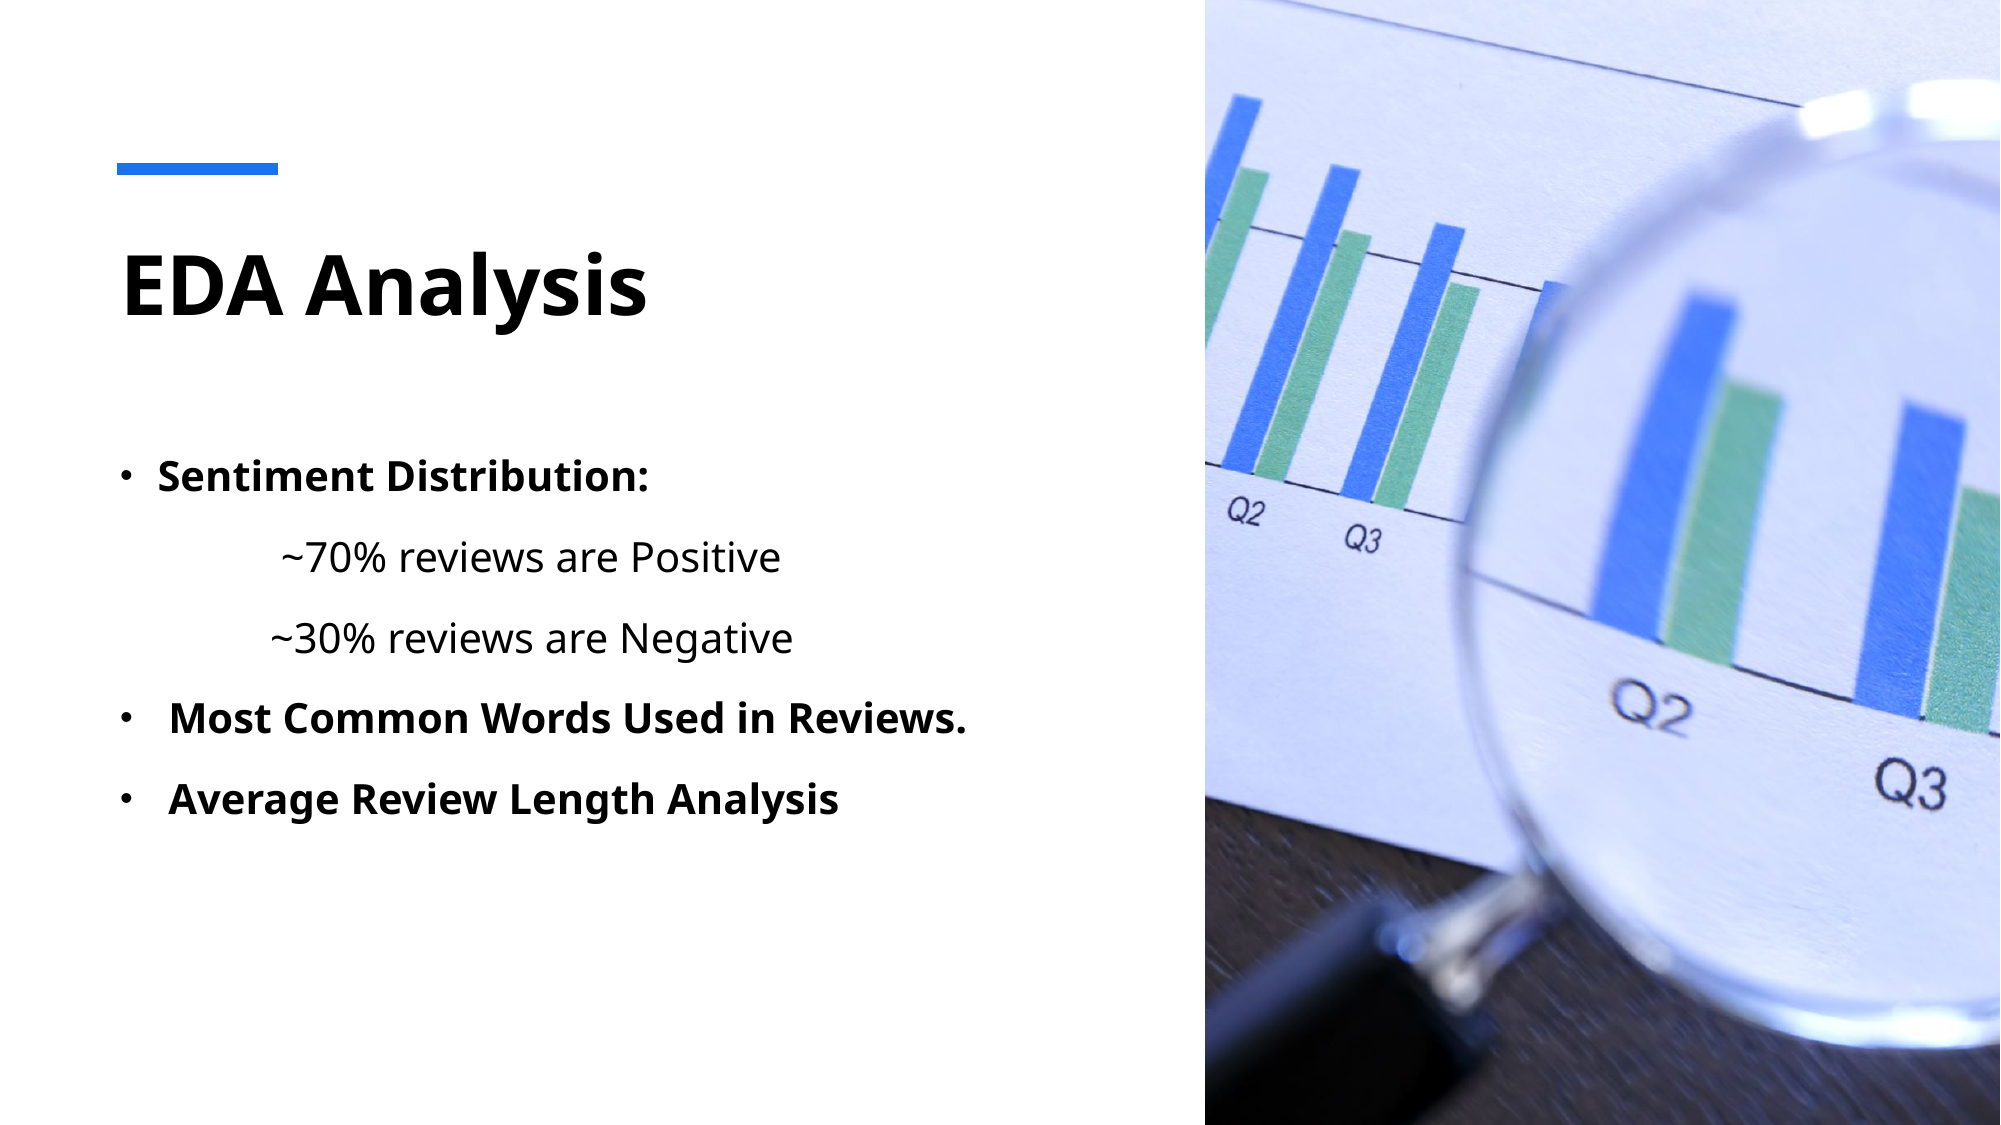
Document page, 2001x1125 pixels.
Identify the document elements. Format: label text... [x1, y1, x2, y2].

title EDA Analysis [105, 224, 1065, 405]
text_box [0, 0, 1204, 1125]
list Sentiment Distribution: ~70% reviews are Positive ~30% reviews are Negative Most Common Words Used in Reviews. Average Review Length Analysis [105, 431, 1065, 1034]
picture [1204, 0, 2000, 1125]
